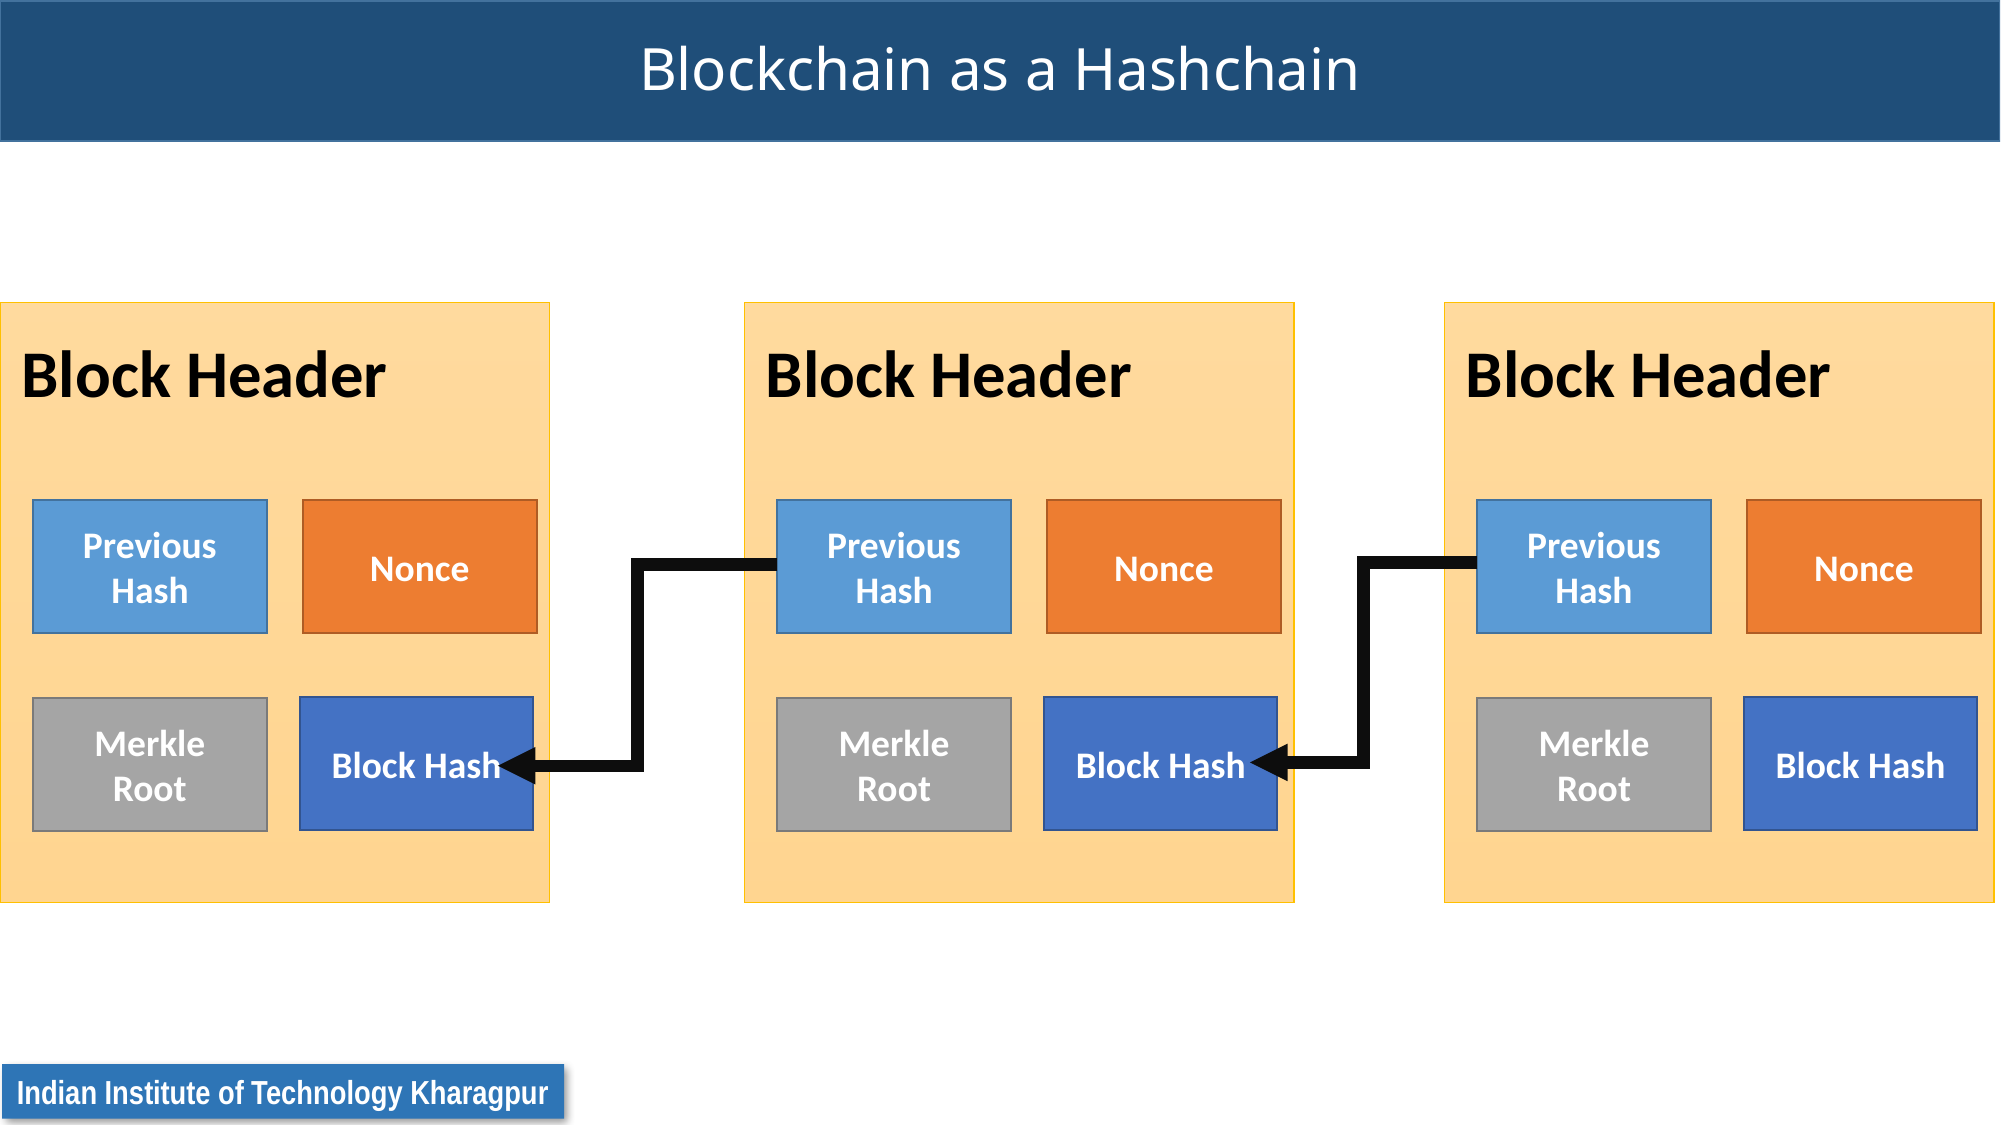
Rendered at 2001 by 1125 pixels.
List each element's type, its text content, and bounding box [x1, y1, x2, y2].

text_box [1444, 302, 1995, 903]
text_box Nonce [1046, 499, 1282, 634]
text_box [744, 302, 1295, 903]
text_box Previous Hash [1476, 499, 1712, 634]
text_box Merkle Root [1476, 697, 1712, 832]
text_box Block Hash [1043, 696, 1278, 831]
text_box Previous Hash [776, 499, 1012, 634]
text_box Block Header [1445, 320, 1853, 421]
text_box Previous Hash [32, 499, 268, 634]
text_box Nonce [1746, 499, 1982, 634]
title Blockchain as a Hashchain [0, 1, 2000, 141]
text_box Merkle Root [776, 697, 1012, 832]
text_box Merkle Root [32, 697, 268, 832]
text_box Block Hash [1743, 696, 1978, 831]
text_box Block Header [1, 320, 409, 421]
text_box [1249, 562, 1478, 763]
text_box Nonce [302, 499, 538, 634]
text_box Block Header [745, 320, 1153, 421]
text_box [0, 302, 550, 903]
text_box Block Hash [299, 696, 534, 831]
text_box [497, 564, 778, 766]
